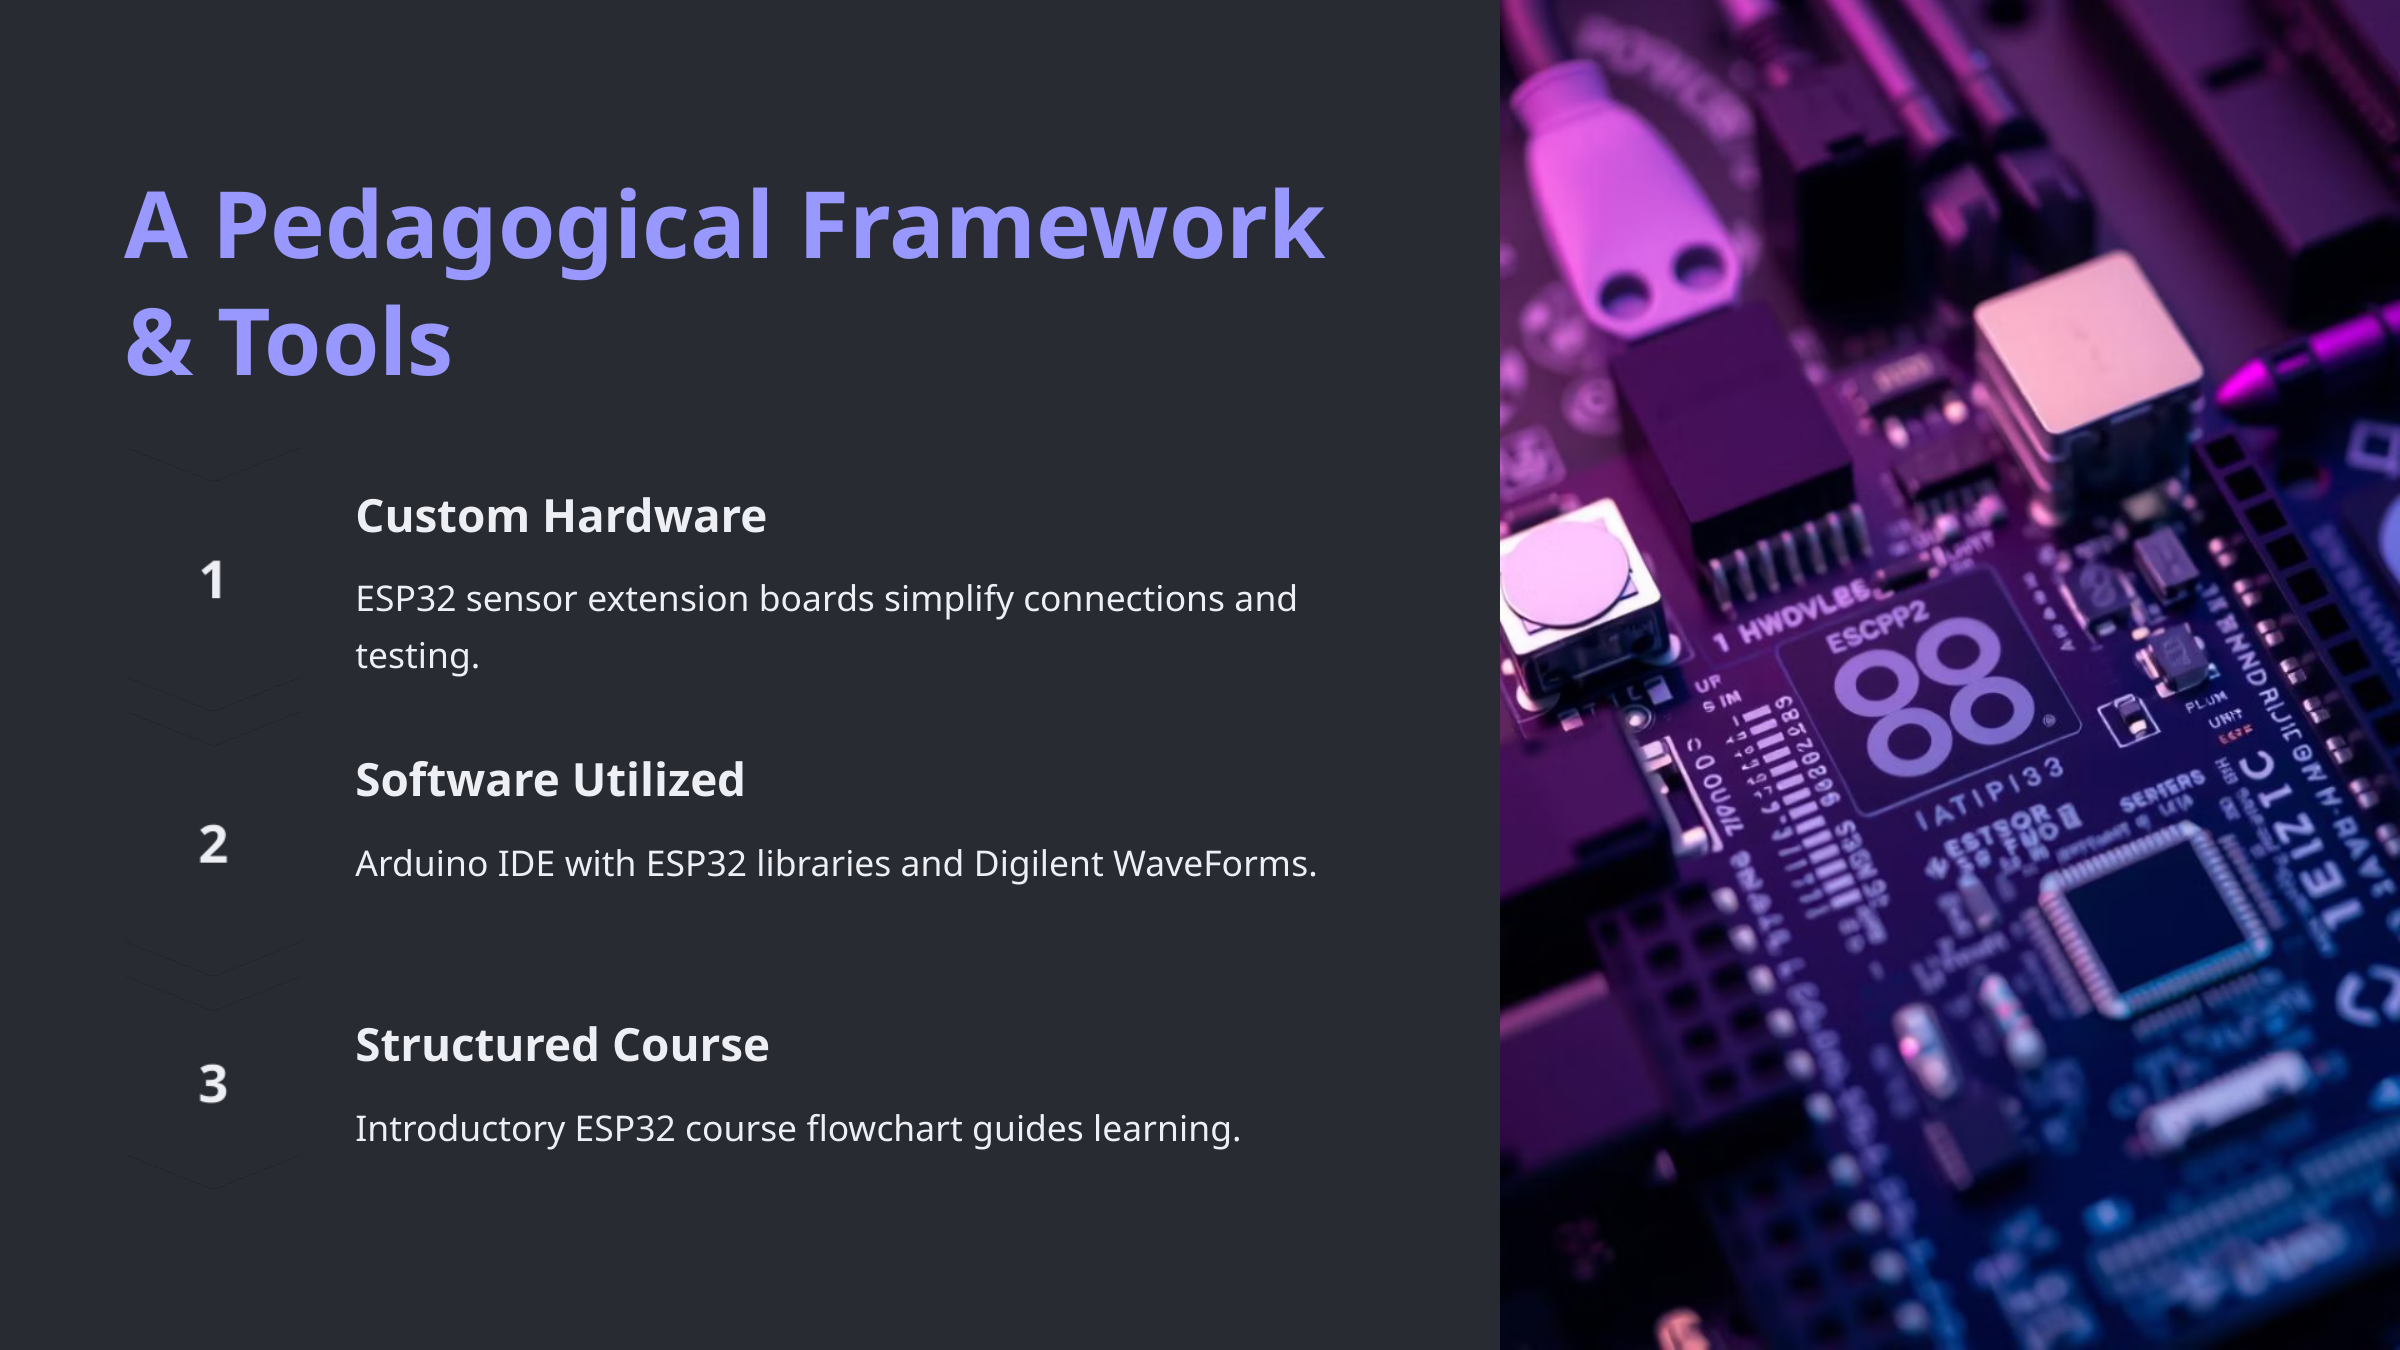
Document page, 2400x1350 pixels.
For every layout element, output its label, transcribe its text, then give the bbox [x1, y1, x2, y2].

text_box ESP32 sensor extension boards simplify connections and testing. [355, 562, 1376, 677]
picture [1499, 0, 2400, 1350]
text_box Custom Hardware [355, 482, 823, 542]
text_box Structured Course [355, 1011, 823, 1071]
text_box Arduino IDE with ESP32 libraries and Digilent WaveForms. [355, 827, 1376, 941]
text_box Software Utilized [355, 747, 823, 806]
picture [124, 447, 303, 1190]
text_box Introductory ESP32 course flowchart guides learning. [355, 1091, 1376, 1149]
text_box A Pedagogical Framework & Tools [124, 160, 1376, 395]
